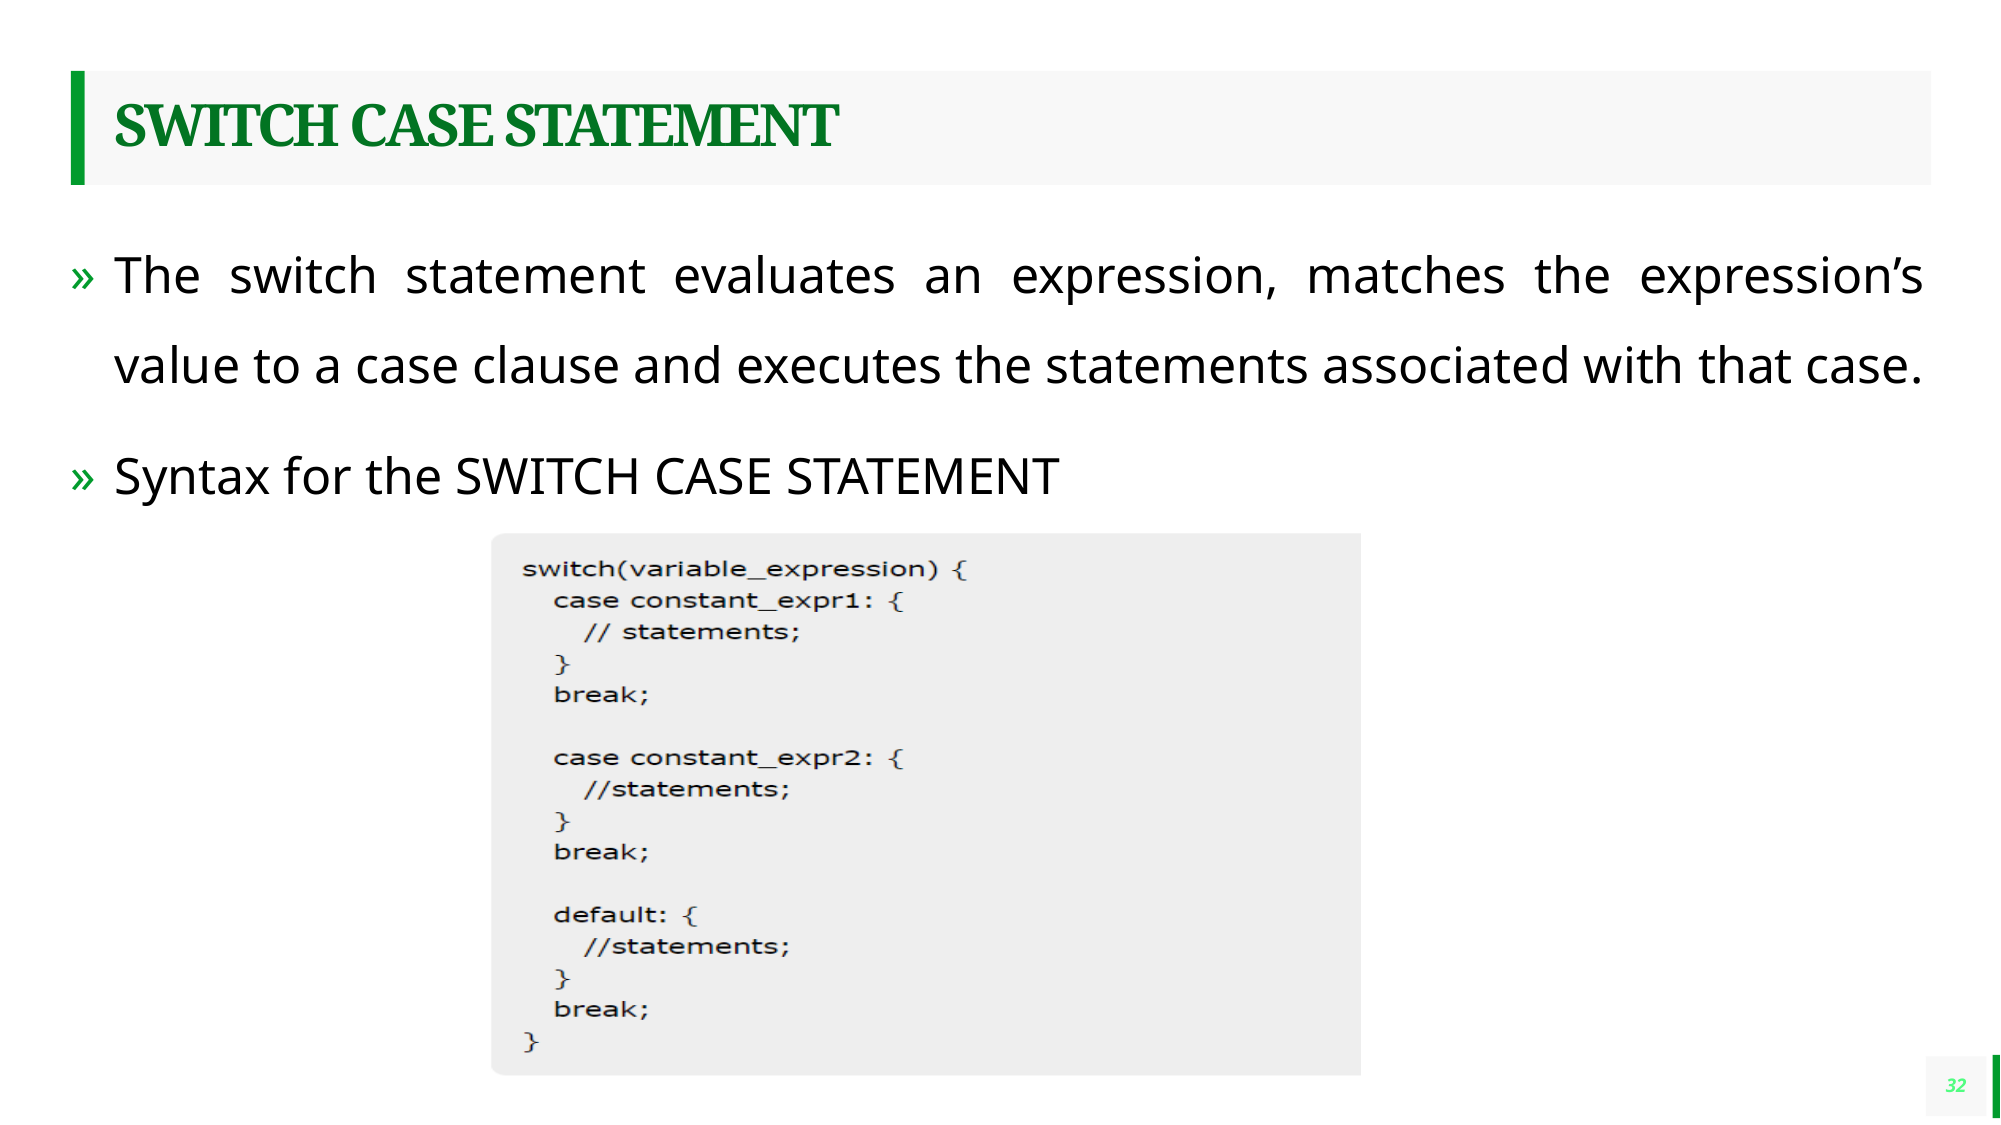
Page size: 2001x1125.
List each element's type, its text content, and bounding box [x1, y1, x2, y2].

list The switch statement evaluates an expression, matches the expression’s value to a case clause and executes the statements associated with that case. Syntax for the SWITCH CASE STATEMENT [70, 213, 1926, 1083]
picture [482, 526, 1362, 1087]
title SWITCH CASE STATEMENT [84, 70, 1932, 185]
slide_number 32 [1925, 1056, 1987, 1117]
